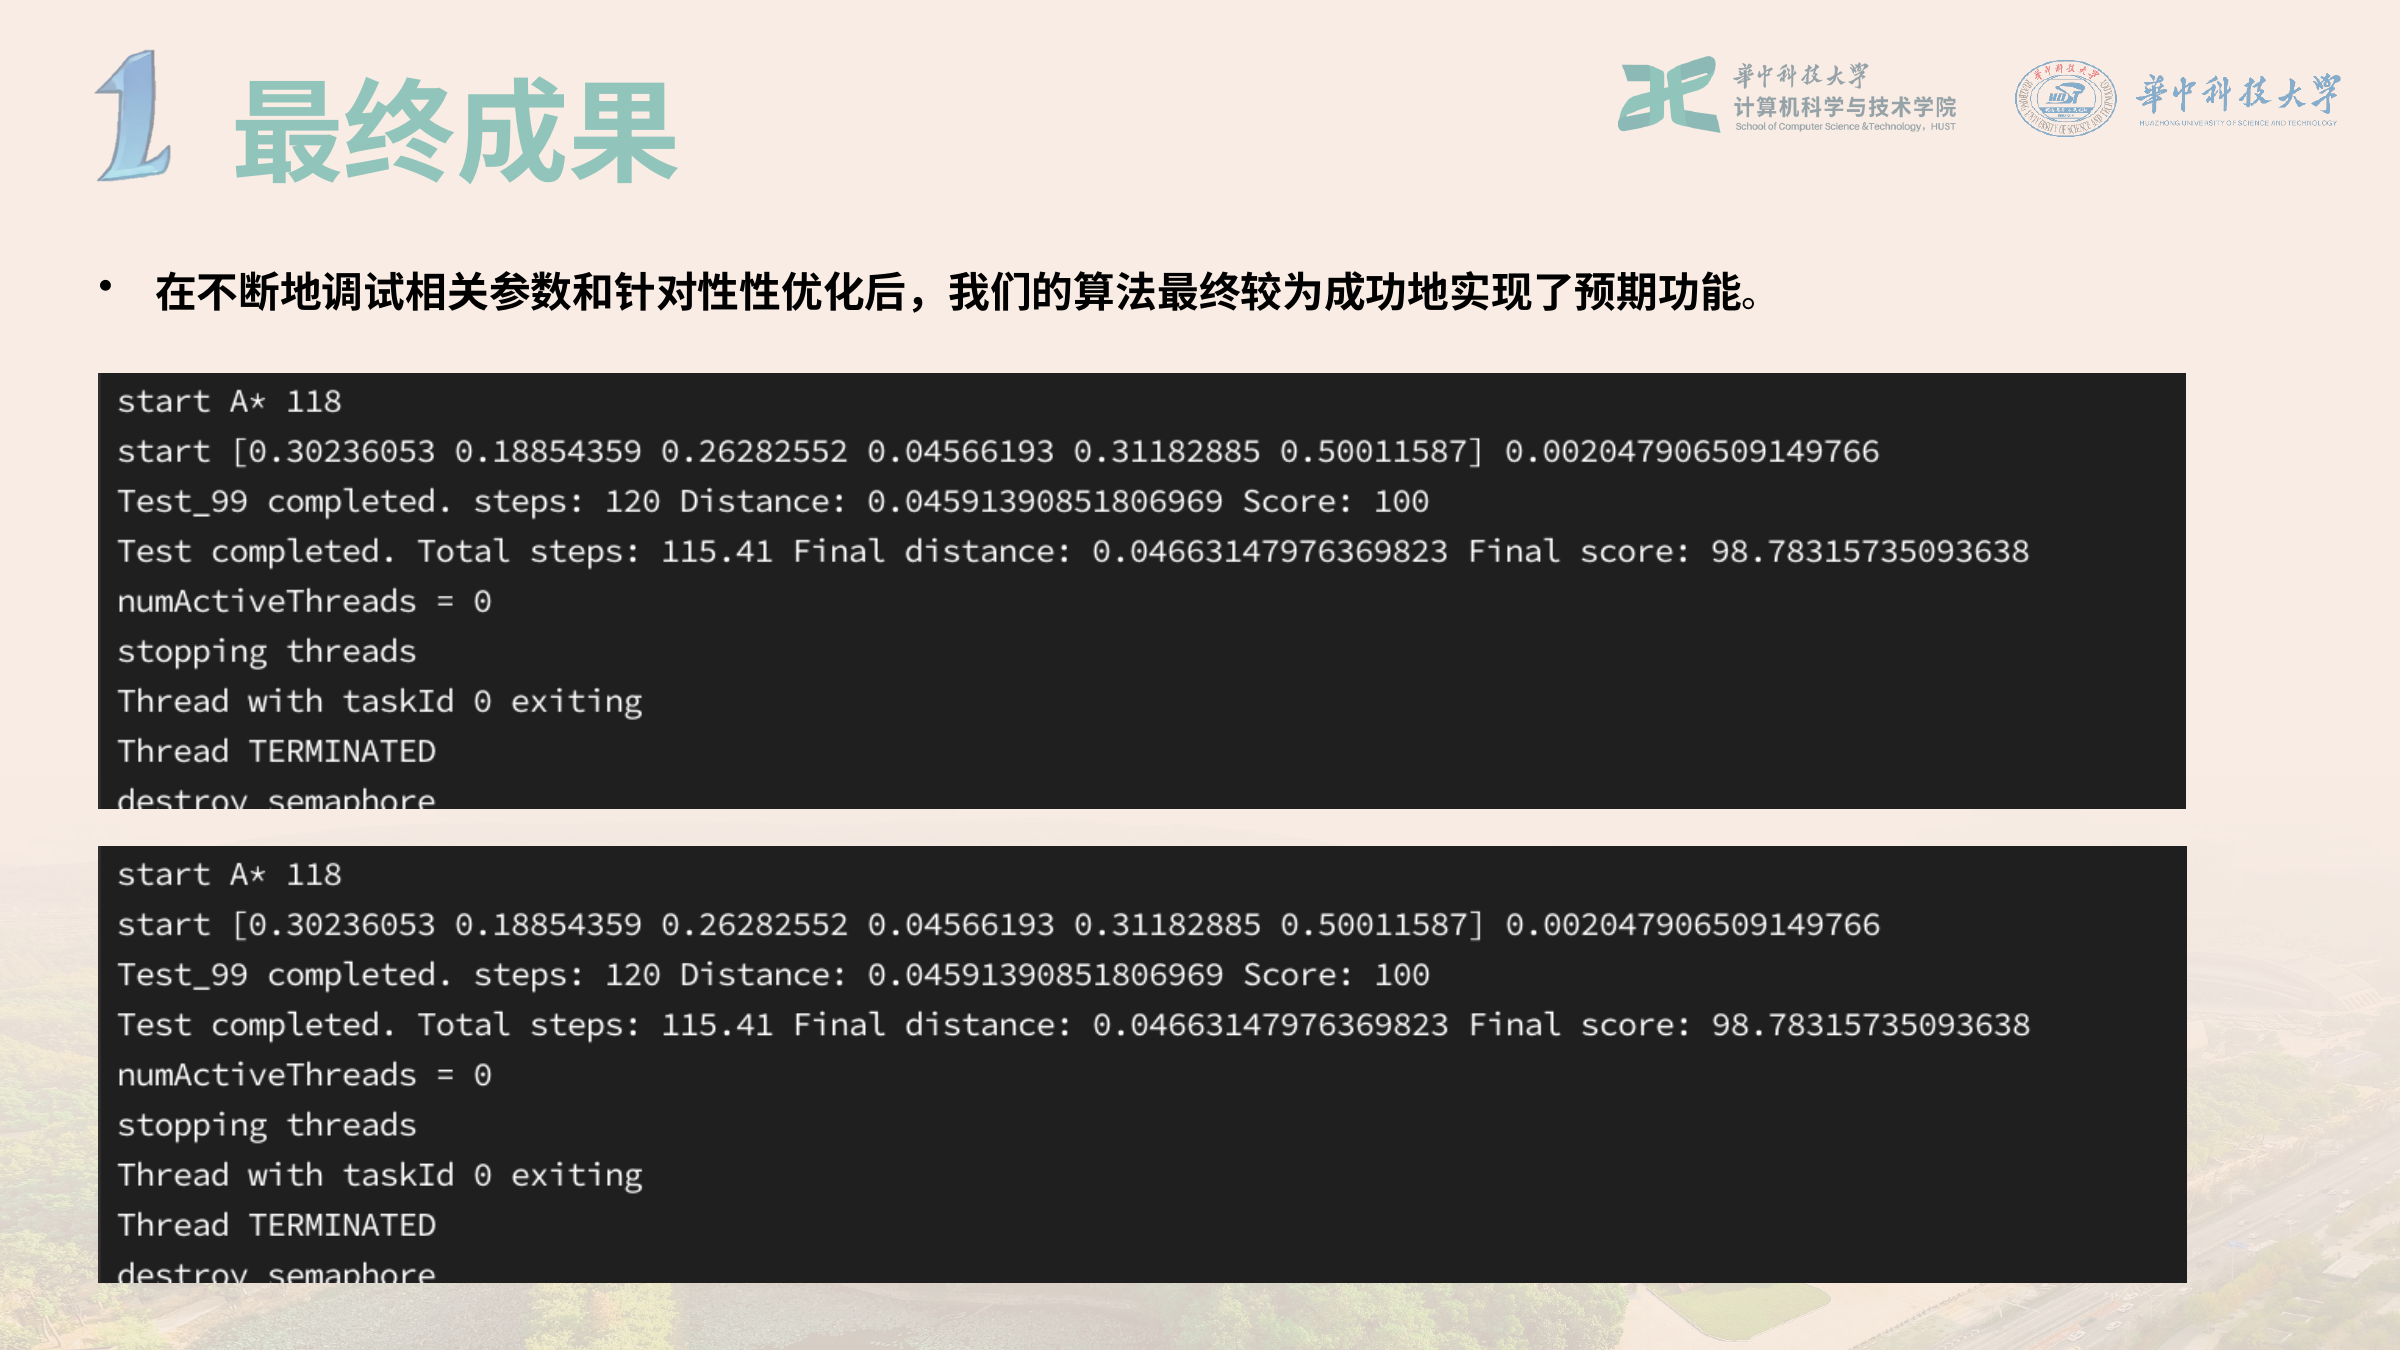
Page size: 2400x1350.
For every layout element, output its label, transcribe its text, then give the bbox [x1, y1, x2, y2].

text_box 在不断地调试相关参数和针对性性优化后，我们的算法最终较为成功地实现了预期功能。 [98, 251, 2216, 336]
picture [98, 373, 2186, 809]
picture [98, 846, 2187, 1283]
text_box 最终成果 [216, 53, 697, 204]
